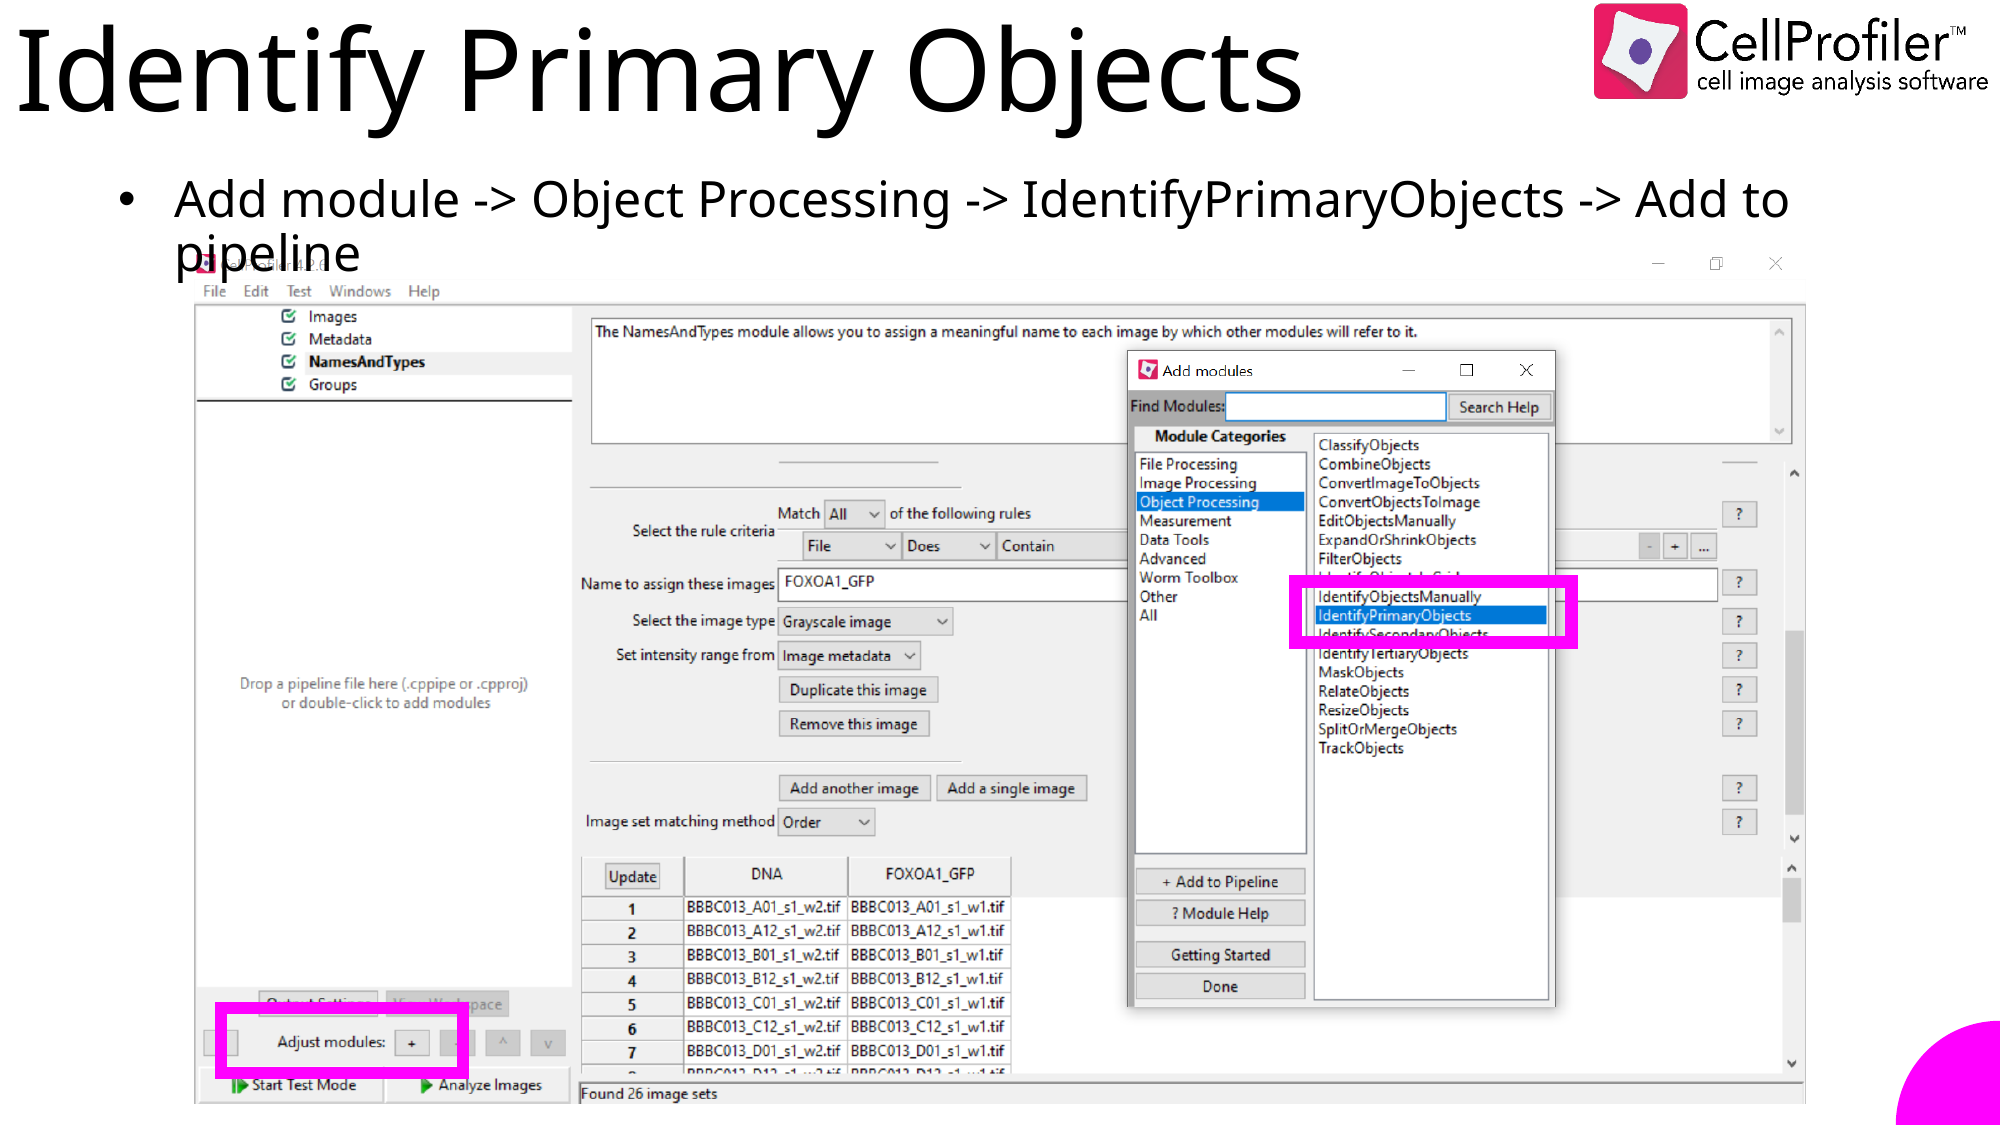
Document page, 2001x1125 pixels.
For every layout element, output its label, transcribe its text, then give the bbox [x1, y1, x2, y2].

title Identify Primary Objects [0, 0, 1335, 144]
picture [194, 249, 1806, 1104]
picture [1588, 0, 2000, 103]
text_box [1894, 1019, 2000, 1125]
subtitle Add module -> Object Processing -> IdentifyPrimaryObjects -> Add to pipeline [103, 166, 1950, 300]
